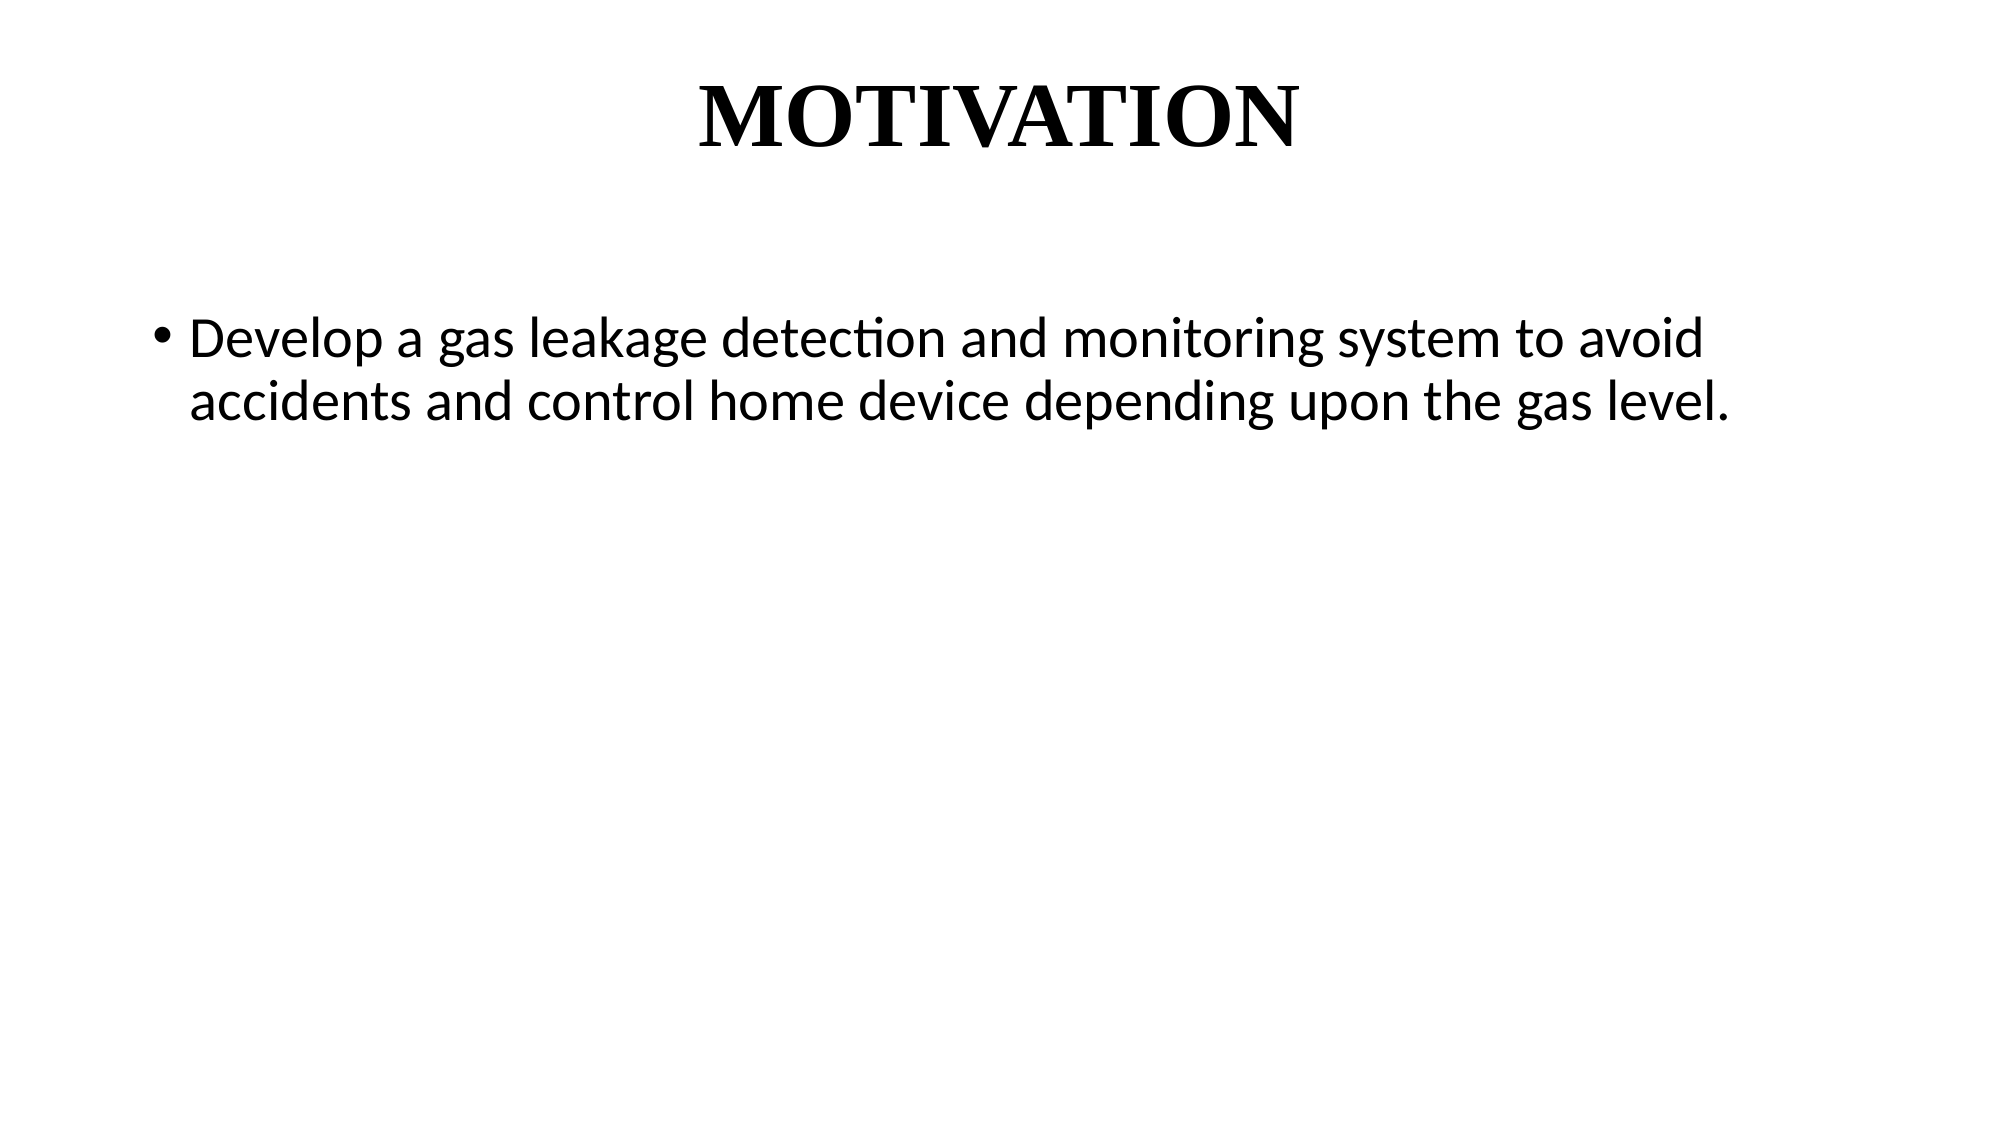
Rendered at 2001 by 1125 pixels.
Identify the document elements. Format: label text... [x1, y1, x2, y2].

text_box MOTIVATION [137, 59, 1863, 278]
list Develop a gas leakage detection and monitoring system to avoid accidents and control home device depending upon the gas level. [137, 299, 1863, 1014]
